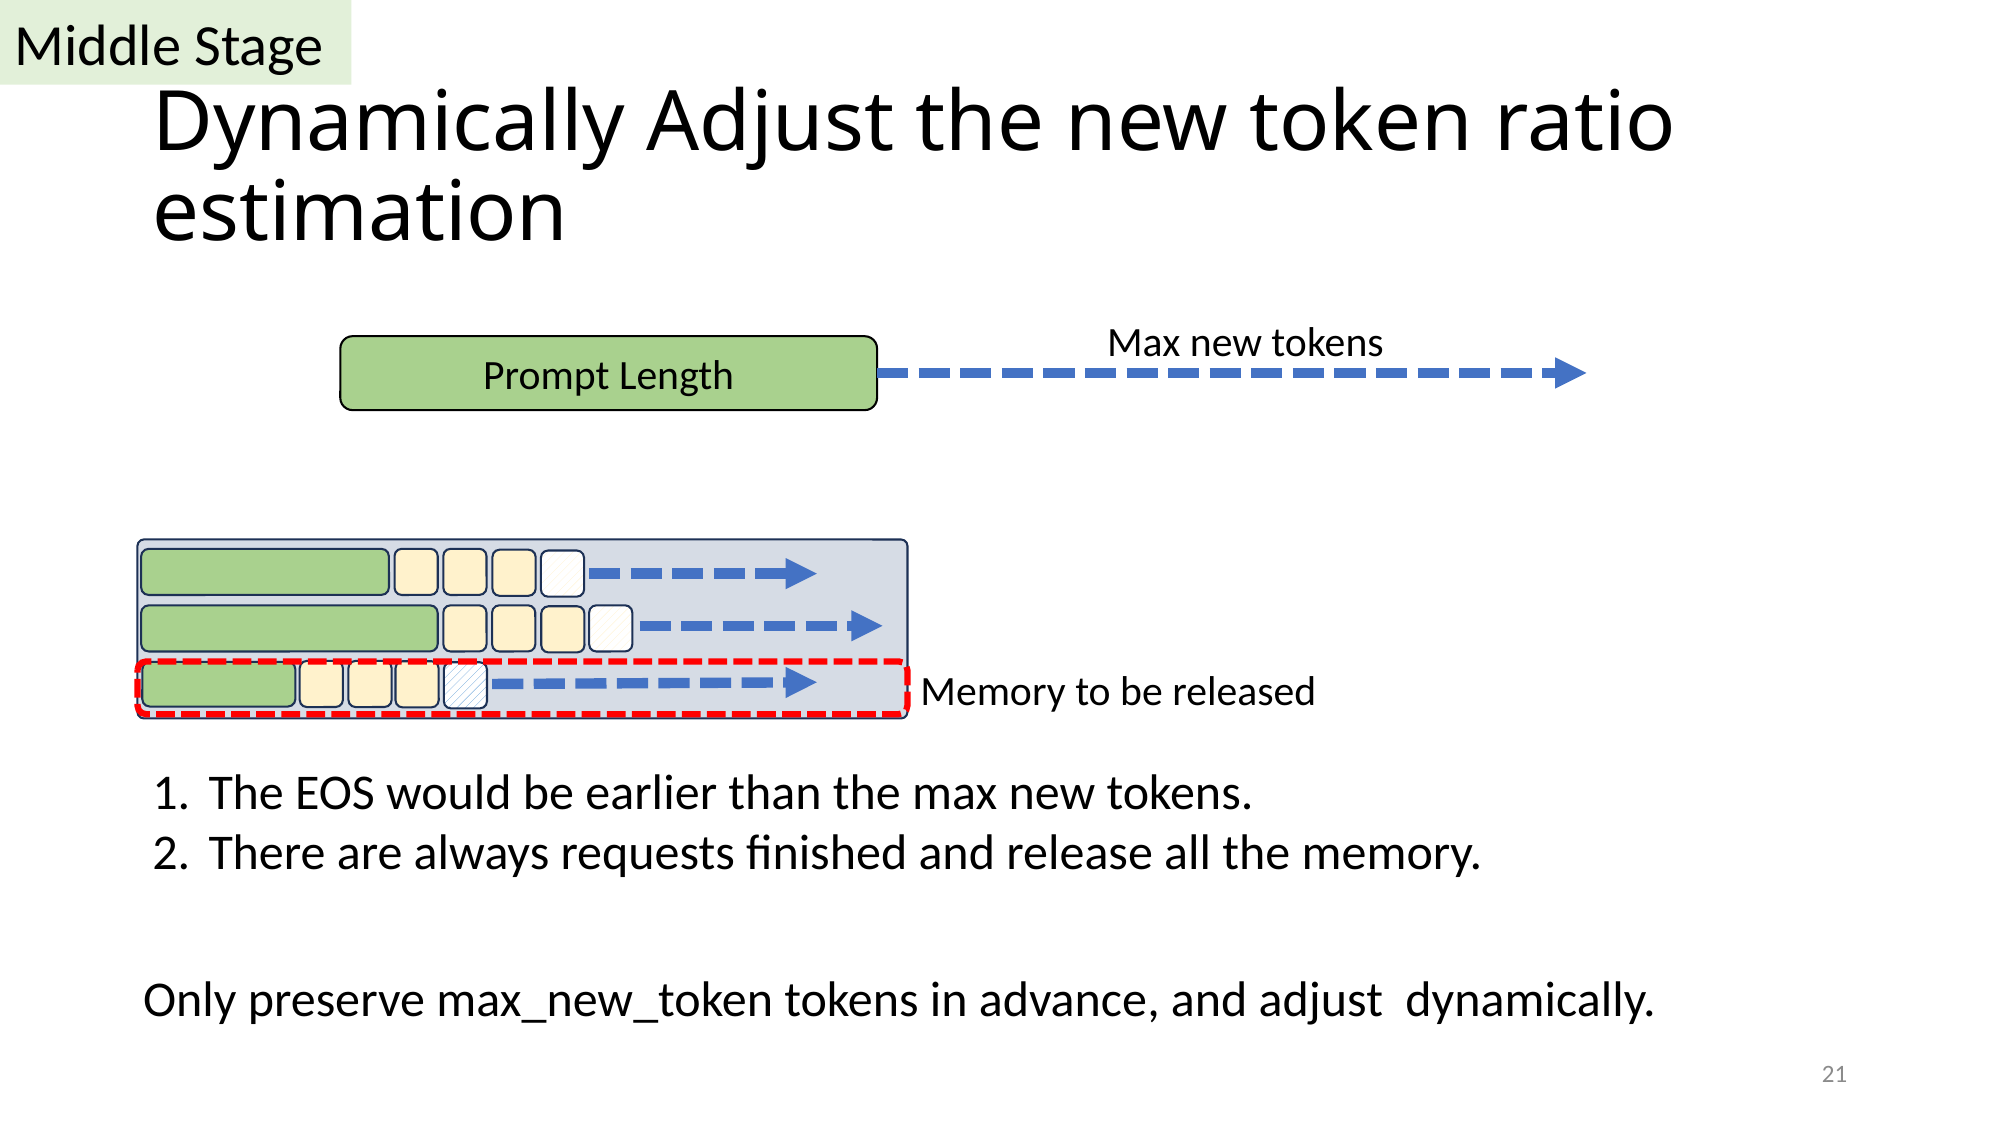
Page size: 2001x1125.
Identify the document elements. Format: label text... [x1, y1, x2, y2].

title Dynamically Adjust the new token ratio estimation [137, 59, 1863, 278]
text_box Memory to be released [905, 656, 1332, 722]
text_box The EOS would be earlier than the max new tokens. There are always requests finished and release all the memory. [137, 751, 1741, 887]
text_box Max new tokens [1092, 307, 1399, 372]
text_box Middle Stage [0, 0, 352, 85]
text_box Prompt Length [339, 335, 879, 412]
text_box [137, 539, 908, 719]
slide_number 21 [1412, 1042, 1863, 1103]
